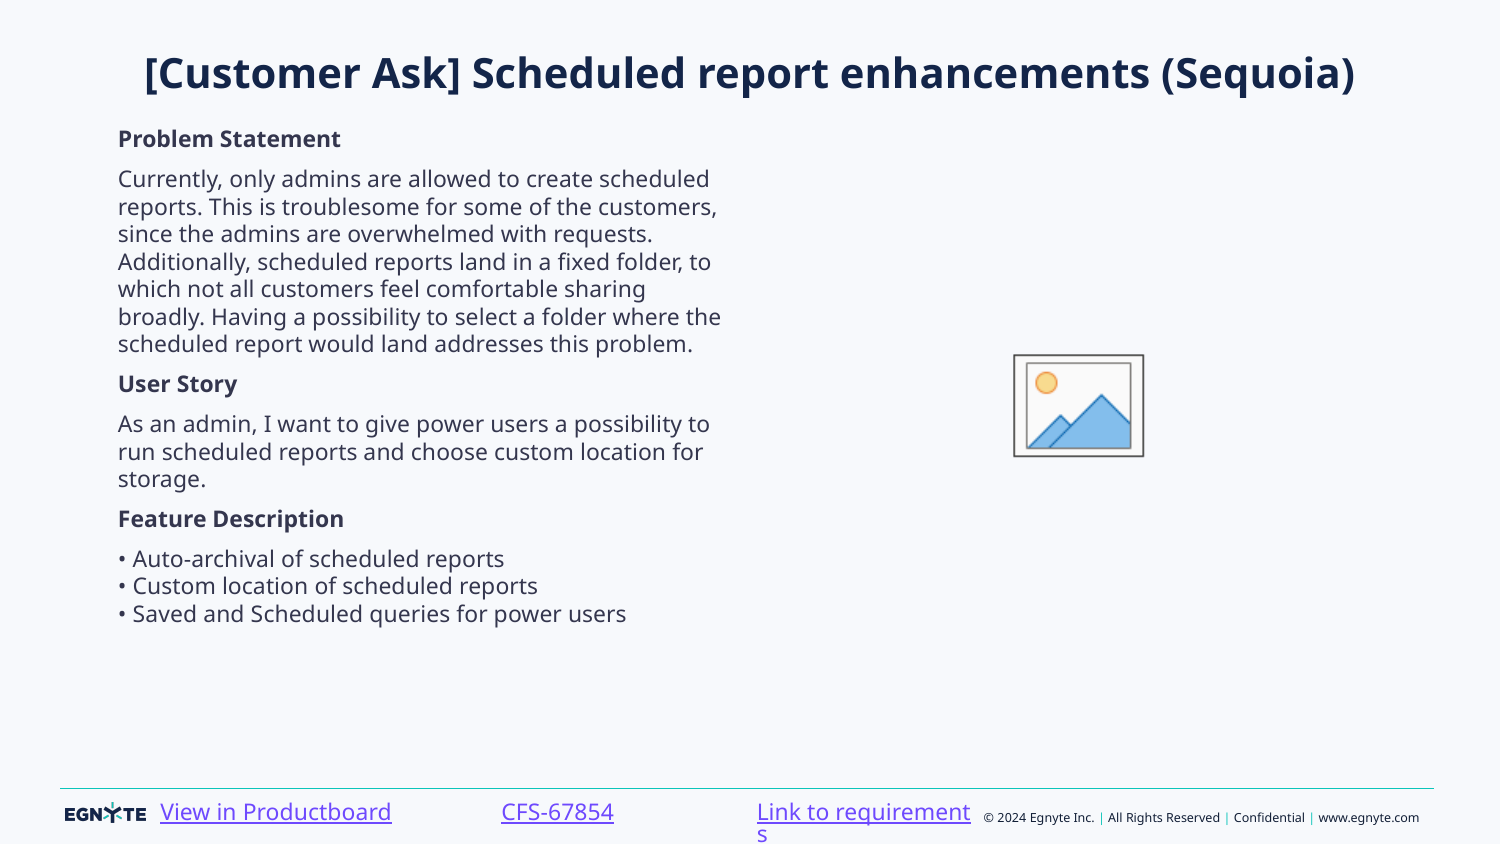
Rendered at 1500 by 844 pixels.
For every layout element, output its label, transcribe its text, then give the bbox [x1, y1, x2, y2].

list Link to requirements [742, 790, 997, 835]
title [Customer Ask] Scheduled report enhancements (Sequoia) [103, 44, 1397, 106]
list CFS-67854 [486, 790, 741, 835]
list Problem Statement Currently, only admins are allowed to create scheduled reports. This is troublesome for some of the customers, since the admins are overwhelmed with requests. Additionally, scheduled reports land in a fixed folder, to which not all customers feel comfortable sharing broadly. Having a possibility to select a folder where the scheduled report would land addresses this problem. User Story As an admin, I want to give power users a possibility to run scheduled reports and choose custom location for storage. Feature Description • Auto-archival of scheduled reports • Custom location of scheduled reports • Saved and Scheduled queries for power users [103, 117, 741, 693]
list View in Productboard [145, 790, 486, 835]
picture [761, 119, 1397, 693]
picture [65, 802, 145, 823]
